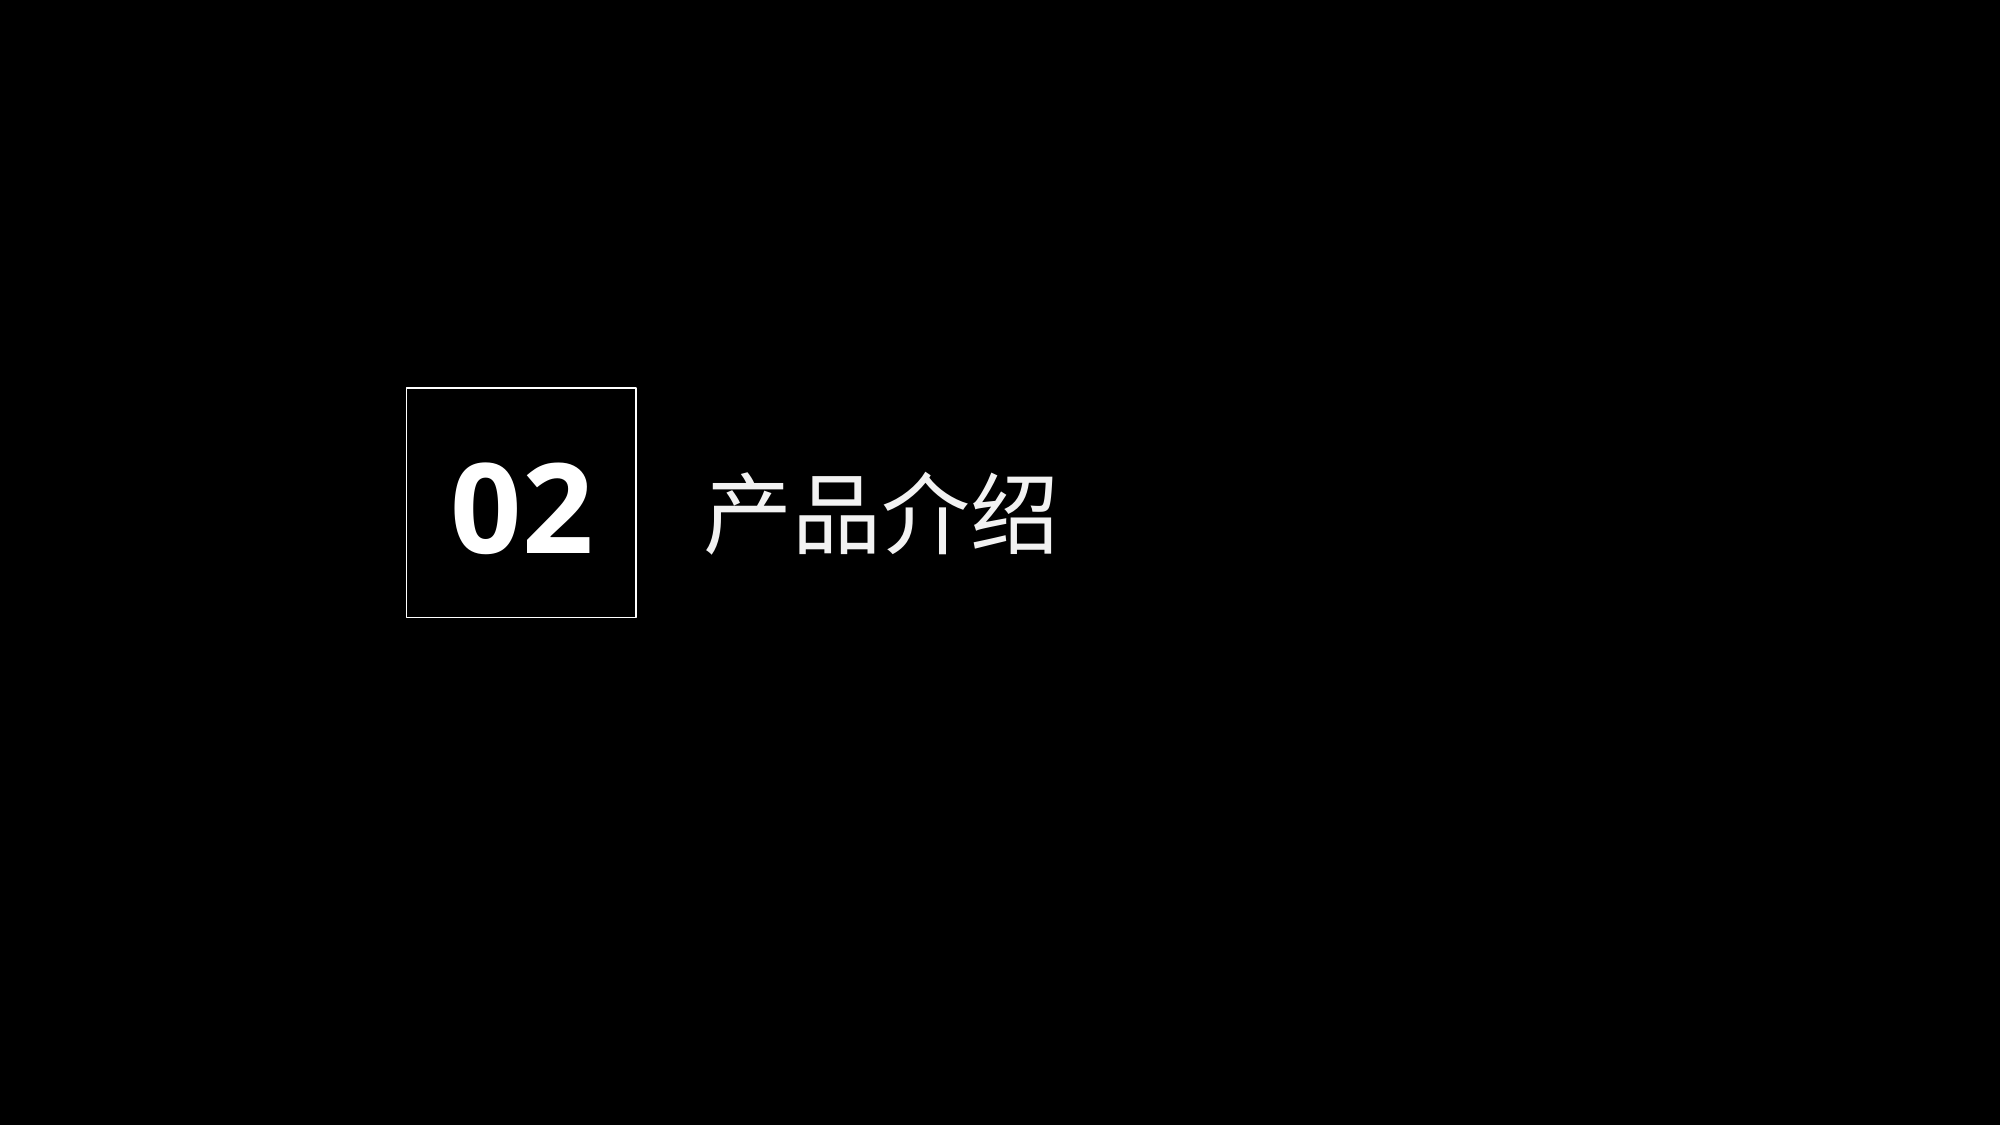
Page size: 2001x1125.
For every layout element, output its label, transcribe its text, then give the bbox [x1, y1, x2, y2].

list 02 [414, 421, 630, 572]
list 产品介绍 [688, 450, 1716, 574]
